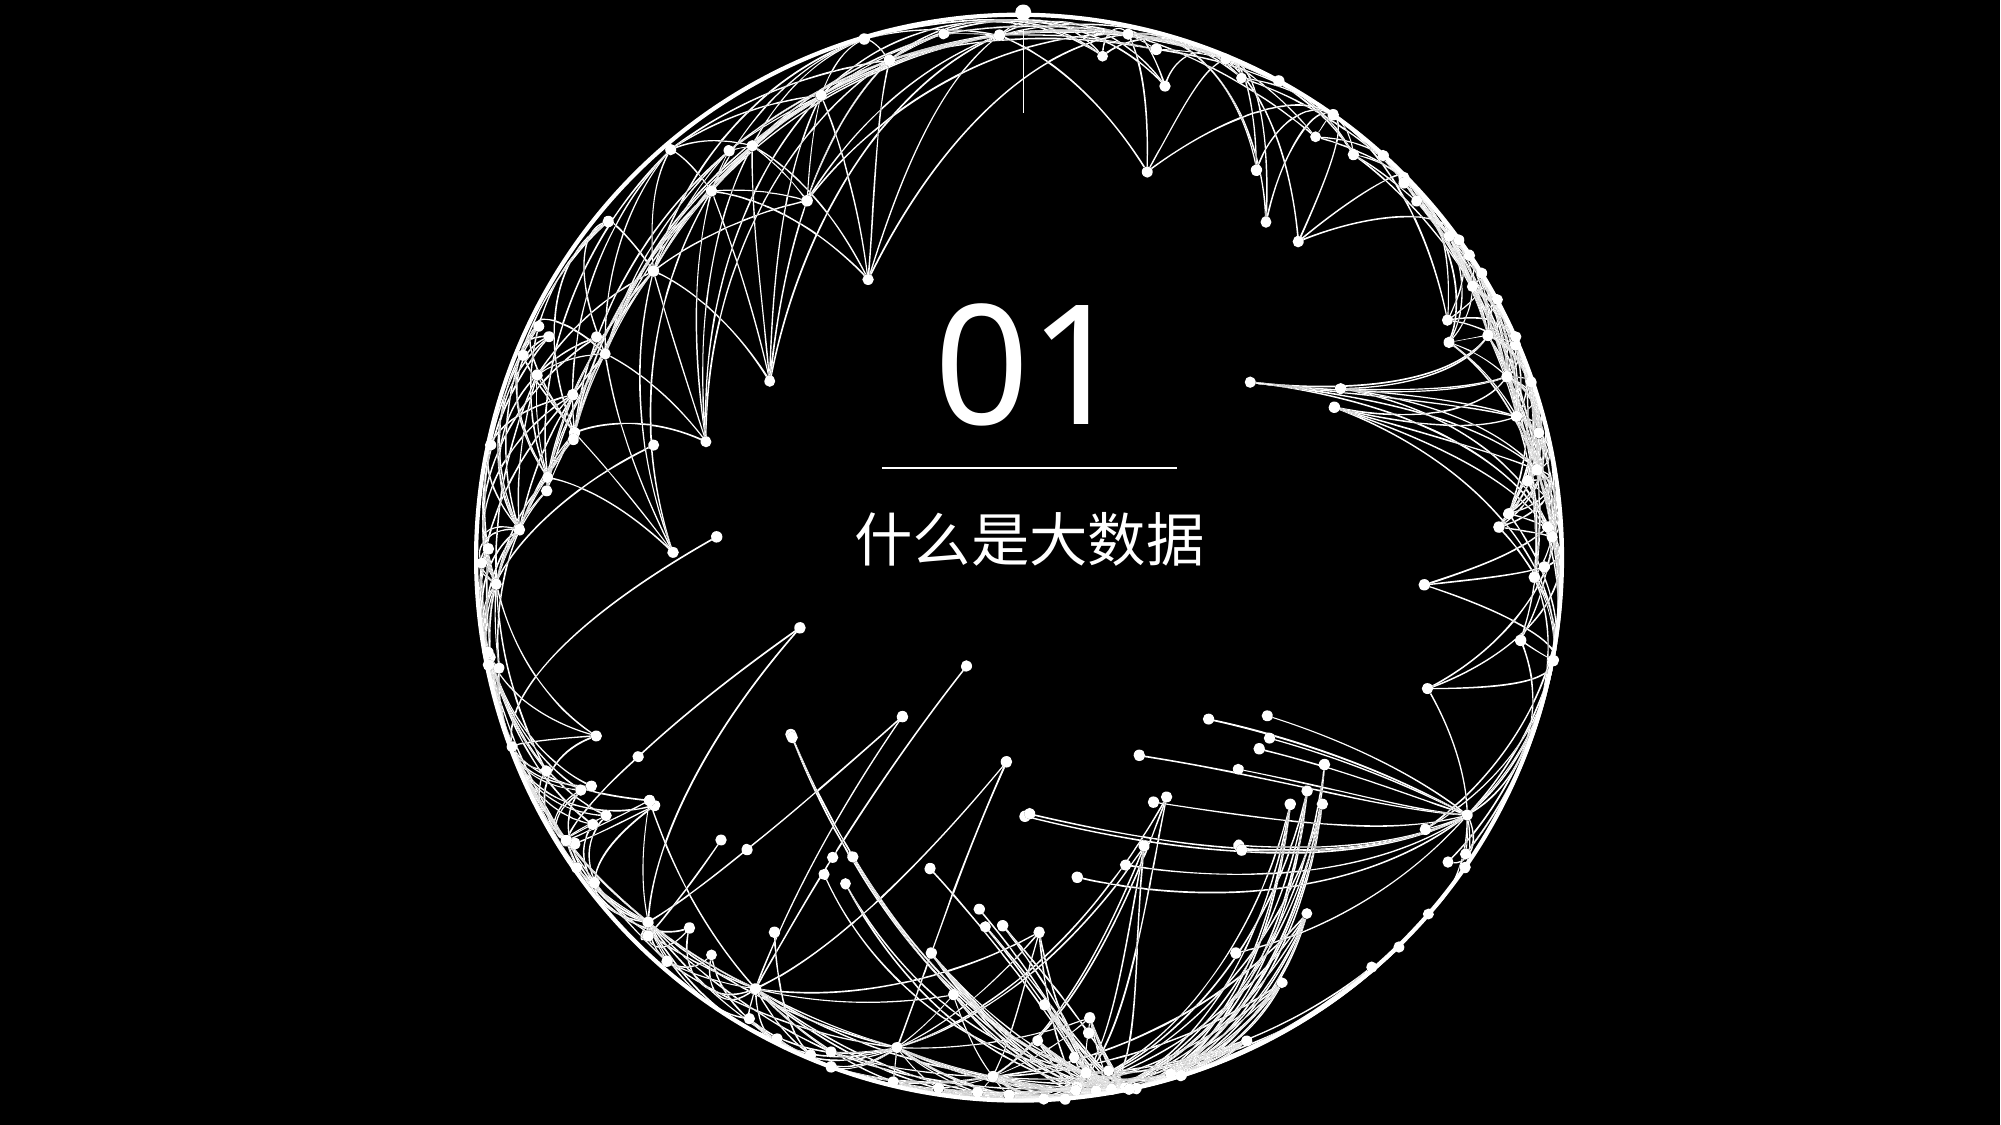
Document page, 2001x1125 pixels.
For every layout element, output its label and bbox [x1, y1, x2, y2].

text_box [1031, 12, 1089, 17]
text_box [1015, 4, 1032, 17]
picture [475, 18, 1564, 1105]
text_box [950, 12, 1016, 17]
